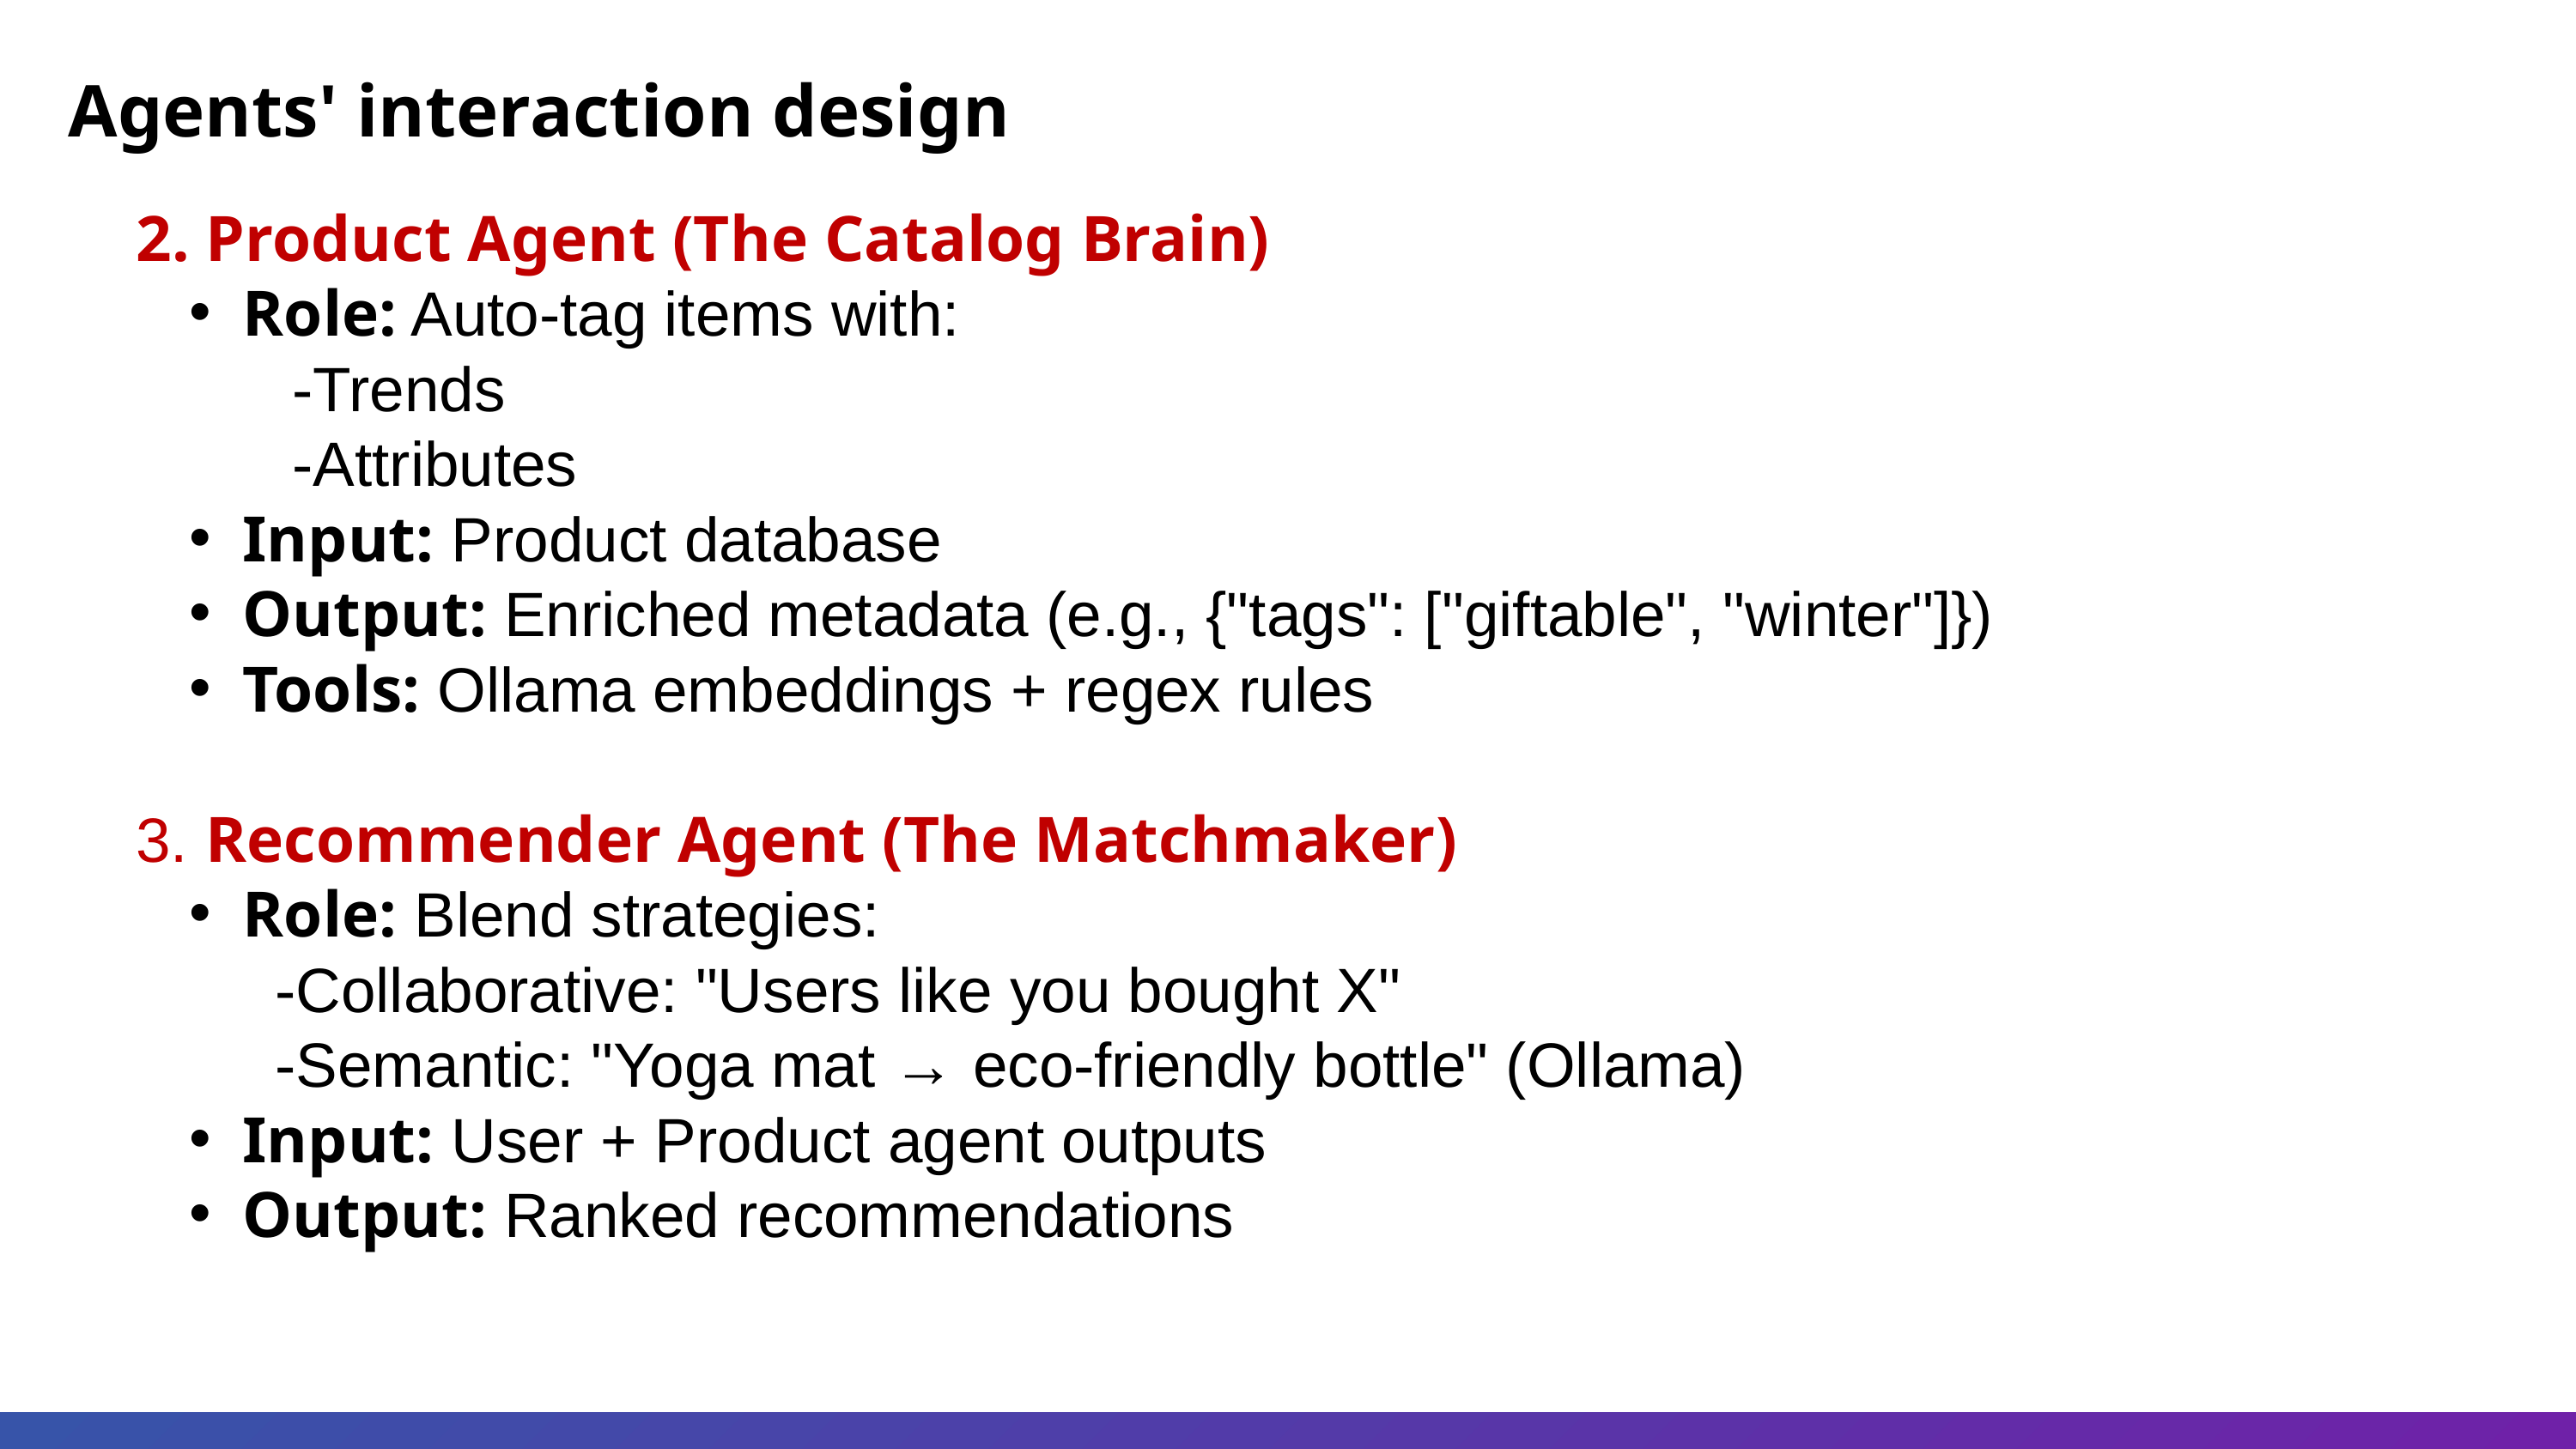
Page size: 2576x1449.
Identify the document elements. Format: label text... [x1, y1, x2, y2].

text_box 2. Product Agent (The Catalog Brain) Role: Auto-tag items with: -Trends -Attributes Input: Product database Output: Enriched metadata (e.g., {"tags": ["giftable", "winter"]}) Tools: Ollama embeddings + regex rules 3. Recommender Agent (The Matchmaker) Role: Blend strategies: -Collaborative: "Users like you bought X" -Semantic: "Yoga mat → eco-friendly bottle" (Ollama) Input: User + Product agent outputs Output: Ranked recommendations [136, 264, 2422, 1338]
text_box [0, 1412, 2576, 1449]
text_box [68, 74, 2443, 254]
